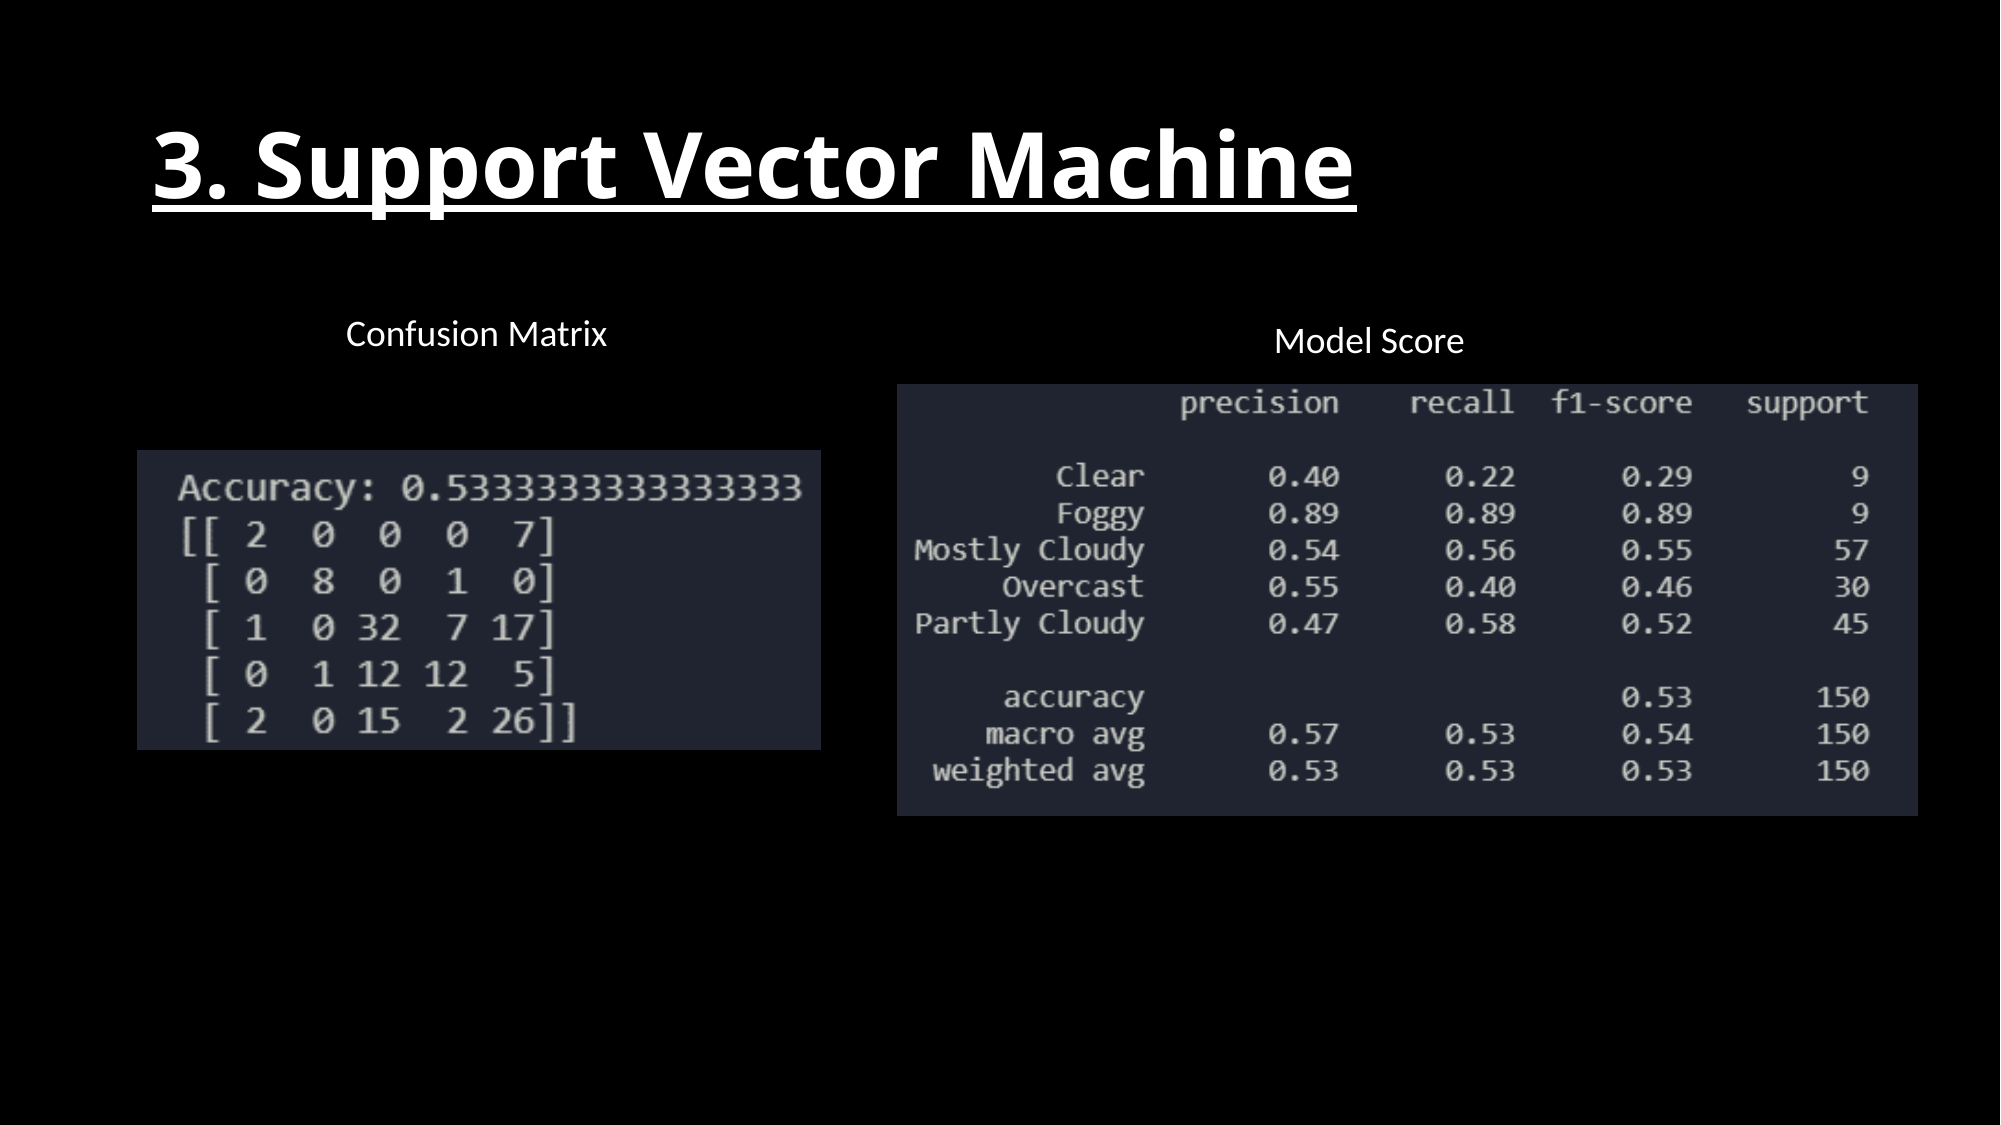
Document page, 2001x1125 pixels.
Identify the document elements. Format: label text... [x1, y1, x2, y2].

title 3. Support Vector Machine [137, 59, 1863, 278]
picture [897, 384, 1918, 816]
picture [137, 450, 821, 750]
text_box Confusion Matrix [331, 302, 628, 362]
text_box Model Score [1259, 308, 1556, 369]
